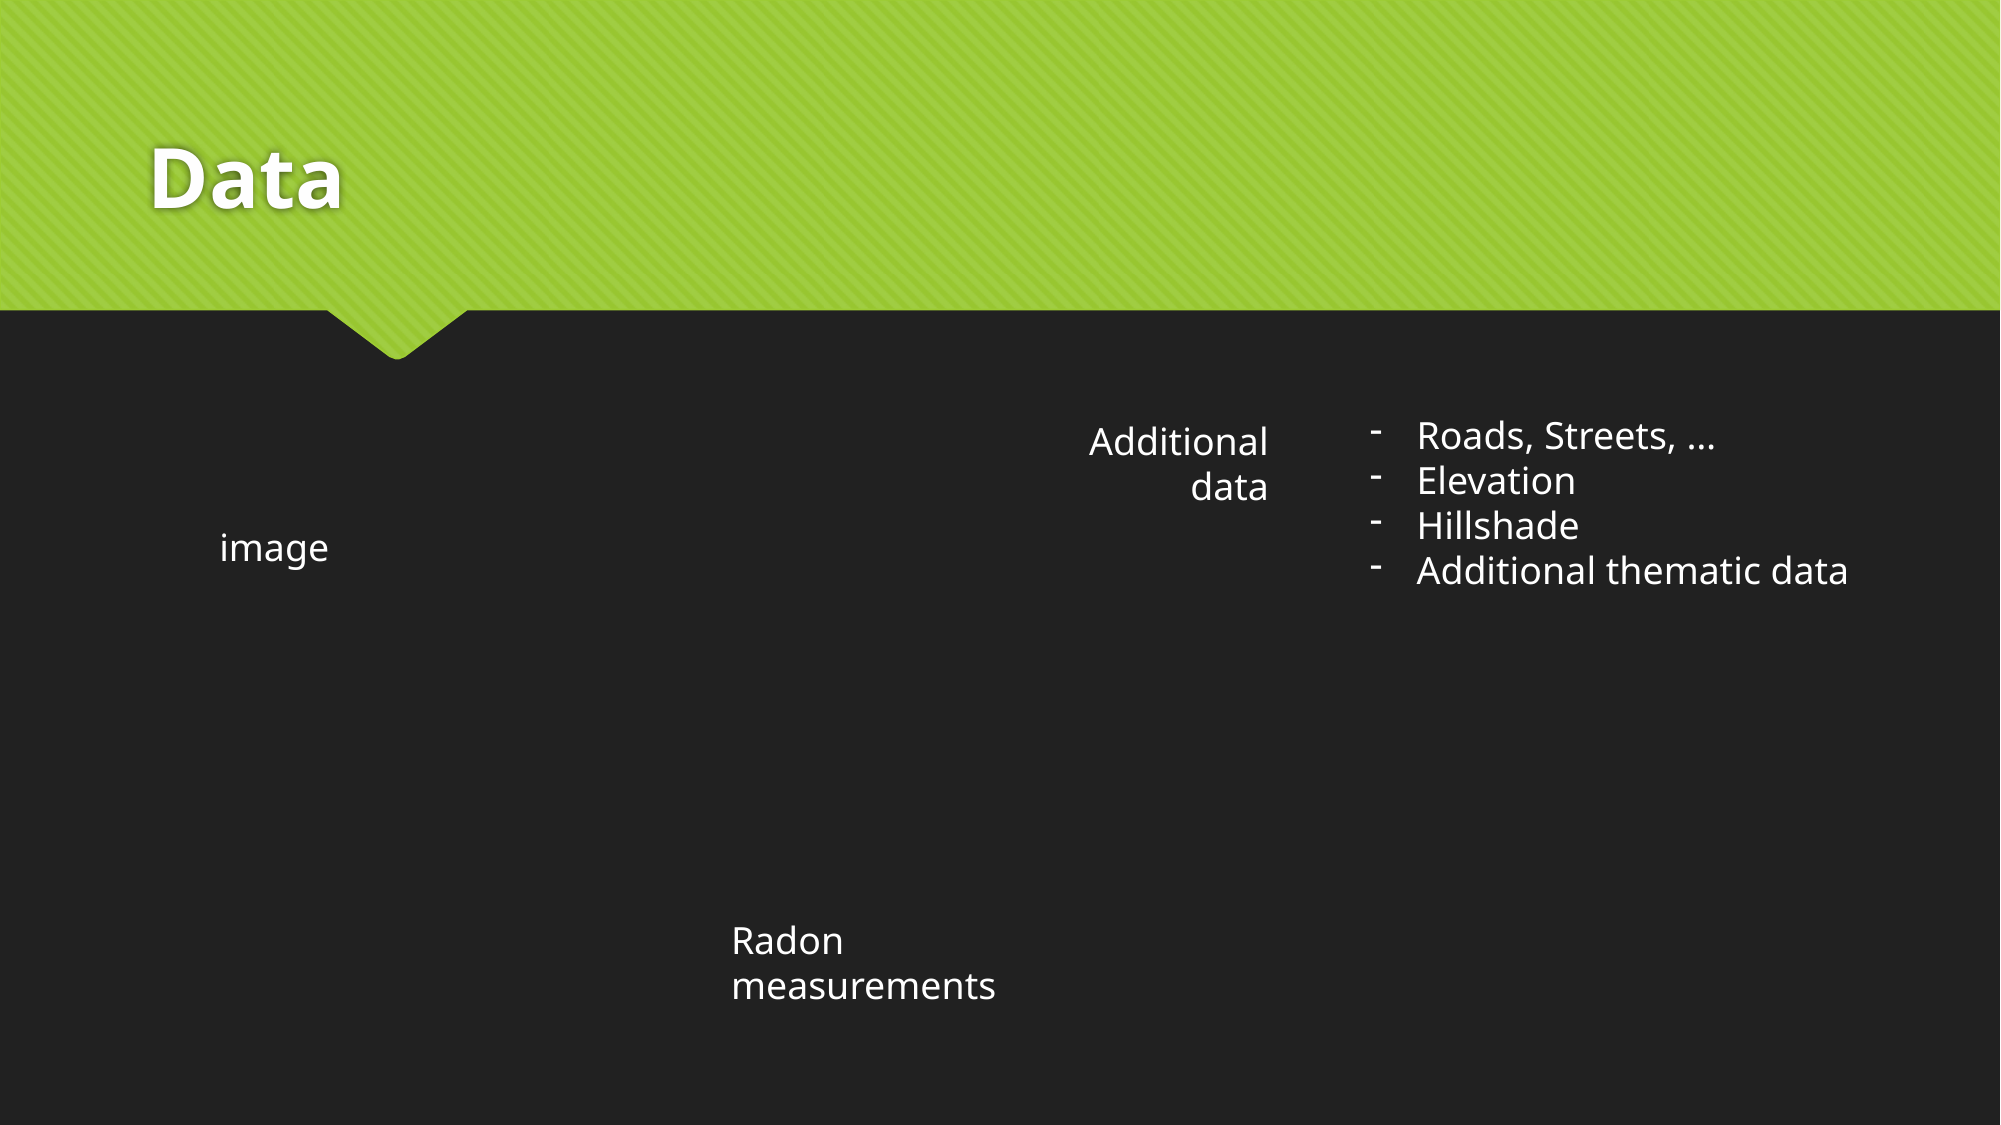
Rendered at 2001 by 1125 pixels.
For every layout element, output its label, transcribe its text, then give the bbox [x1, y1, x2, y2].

text_box Radon measurements [716, 909, 1123, 1015]
title Data [132, 73, 1868, 233]
text_box Roads, Streets, … Elevation Hillshade Additional thematic data [1355, 404, 1898, 600]
text_box image [204, 516, 597, 577]
text_box Additional data [1041, 410, 1284, 516]
